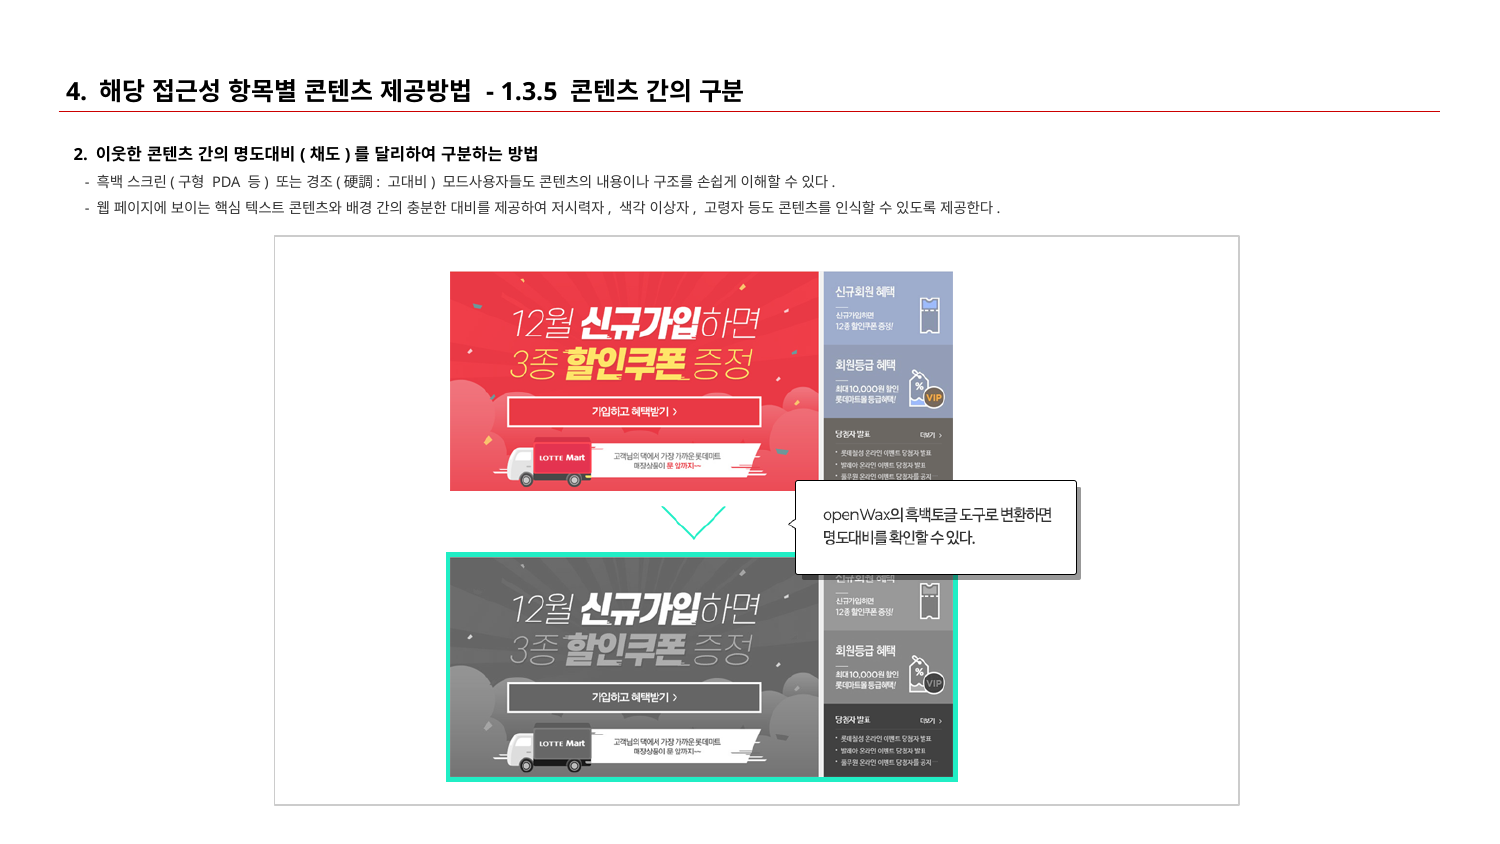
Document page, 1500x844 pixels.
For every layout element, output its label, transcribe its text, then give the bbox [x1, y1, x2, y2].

text_box 2. 이웃한 콘텐츠 간의 명도대비(채도)를 달리하여 구분하는 방법 - 흑백 스크린(구형 PDA 등) 또는 경조(硬調: 고대비) 모드사용자들도 콘텐츠의 내용이나 구조를 손쉽게 이해할 수 있다. - 웹 페이지에 보이는 핵심 텍스트 콘텐츠와 배경 간의 충분한 대비를 제공하여 저시력자, 색각 이상자, 고령자 등도 콘텐츠를 인식할 수 있도록 제공한다. [58, 119, 1441, 225]
picture [416, 250, 1107, 795]
text_box [274, 236, 1240, 806]
title 4. 해당 접근성 항목별 콘텐츠 제공방법 - 1.3.5 콘텐츠 간의 구분 [51, 60, 1449, 116]
